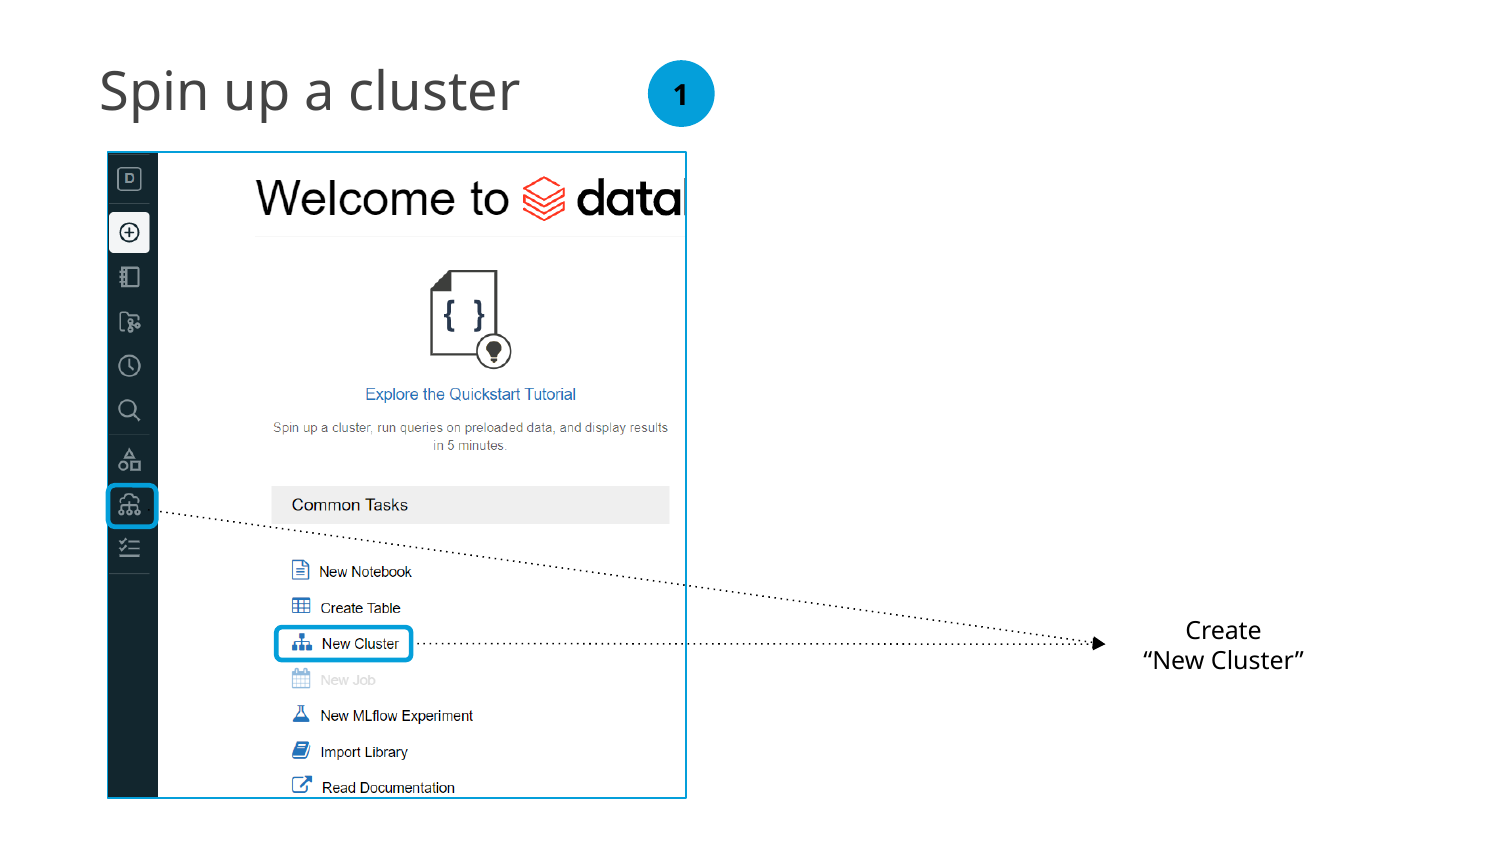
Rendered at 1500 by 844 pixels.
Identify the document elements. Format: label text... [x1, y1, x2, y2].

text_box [147, 509, 1106, 645]
text_box 1 [647, 60, 715, 127]
text_box Create “New Cluster” [1105, 599, 1343, 690]
text_box Spin up a cluster [84, 58, 1226, 118]
picture [109, 154, 684, 509]
picture [279, 645, 408, 657]
picture [109, 529, 684, 796]
picture [111, 488, 153, 523]
